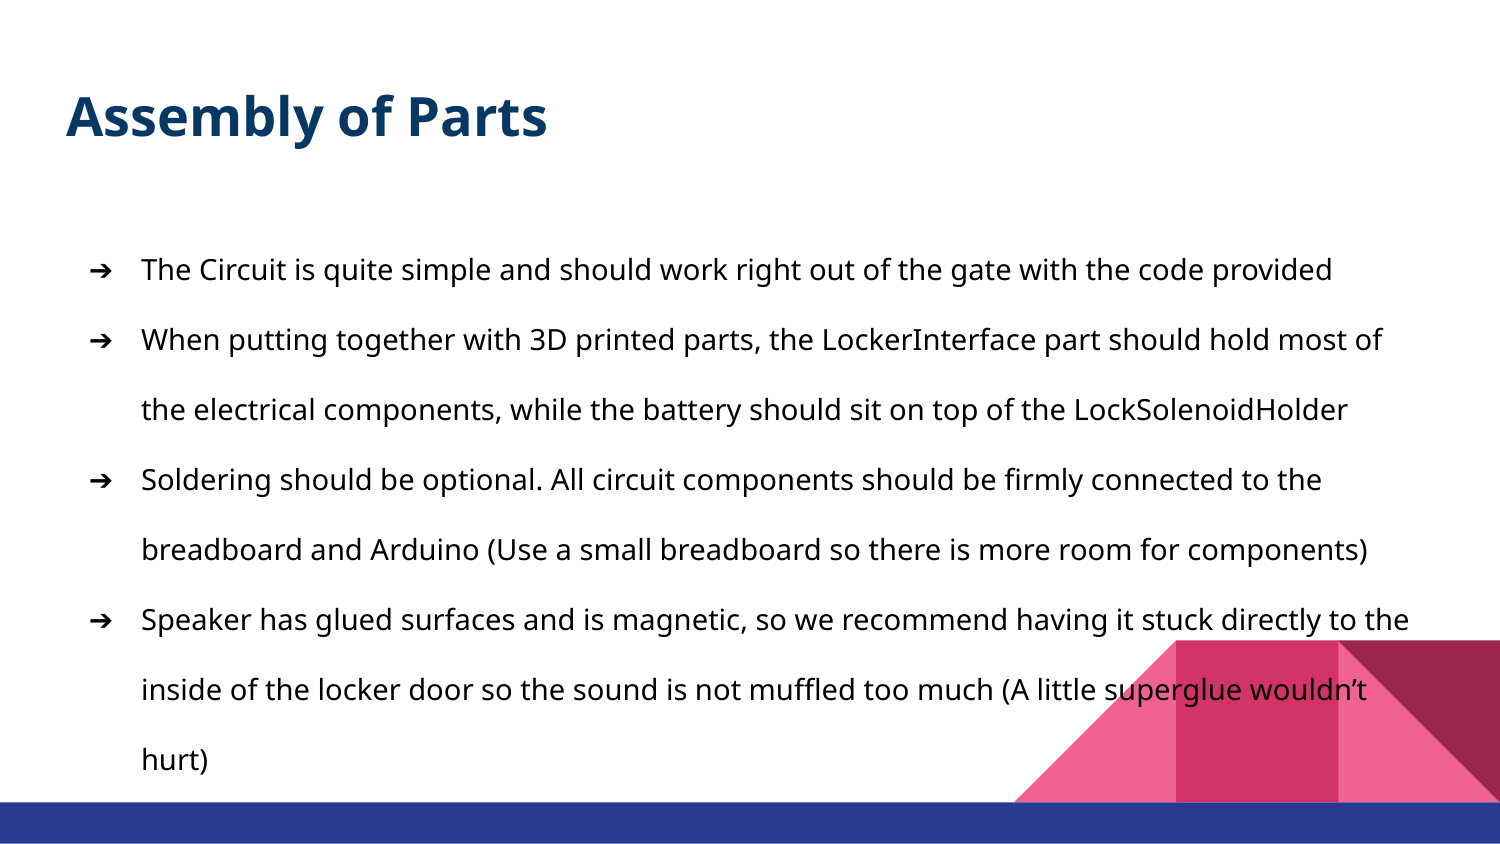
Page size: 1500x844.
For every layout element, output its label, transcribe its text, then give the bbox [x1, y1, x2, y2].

list The Circuit is quite simple and should work right out of the gate with the code provided When putting together with 3D printed parts, the LockerInterface part should hold most of the electrical components, while the battery should sit on top of the LockSolenoidHolder Soldering should be optional. All circuit components should be firmly connected to the breadboard and Arduino (Use a small breadboard so there is more room for components) Speaker has glued surfaces and is magnetic, so we recommend having it stuck directly to the inside of the locker door so the sound is not muffled too much (A little superglue wouldn’t hurt) [51, 201, 1438, 750]
title Assembly of Parts [51, 67, 1449, 167]
